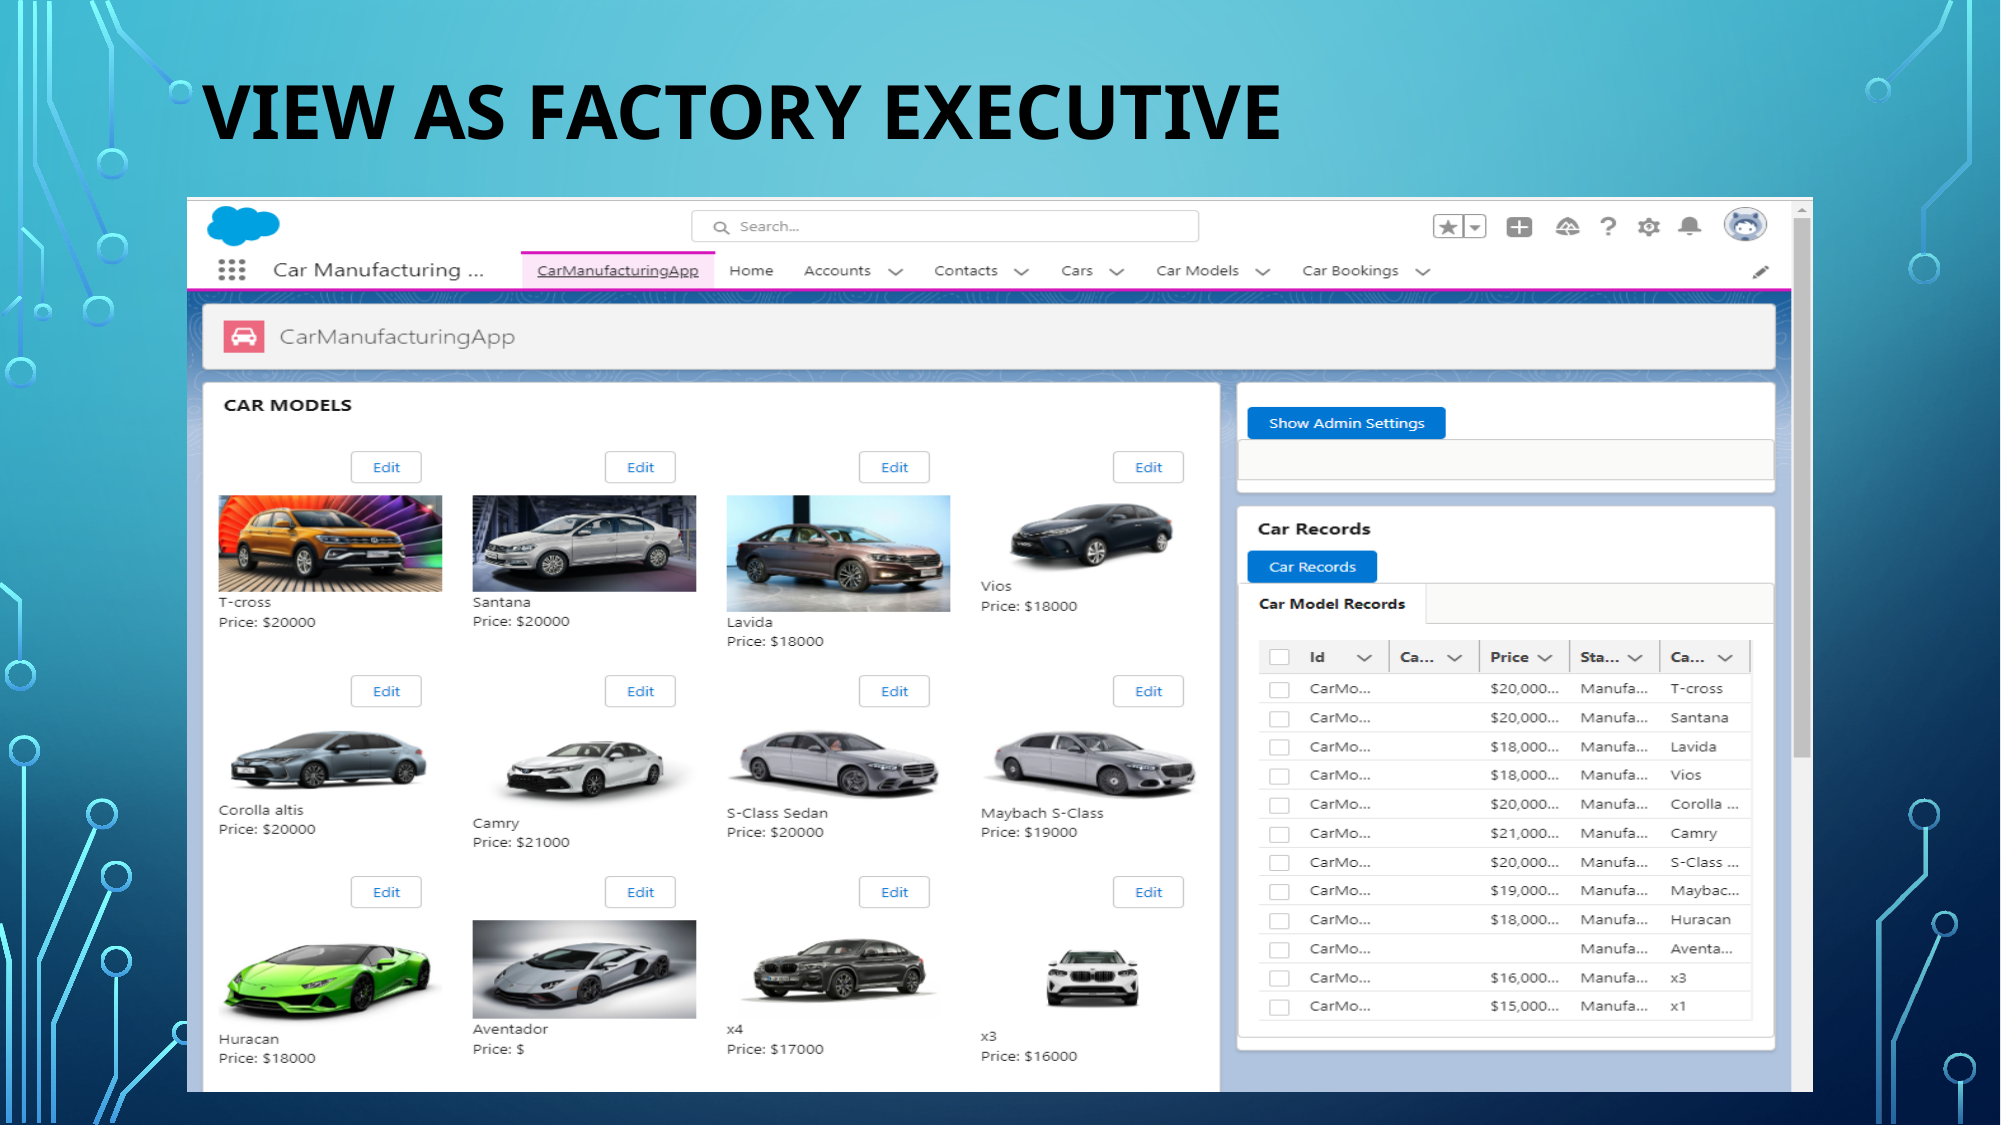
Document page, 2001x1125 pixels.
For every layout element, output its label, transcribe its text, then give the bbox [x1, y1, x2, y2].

title VIEW AS FACTORY EXECUTIVE [187, 53, 1813, 178]
picture [186, 197, 1813, 1093]
